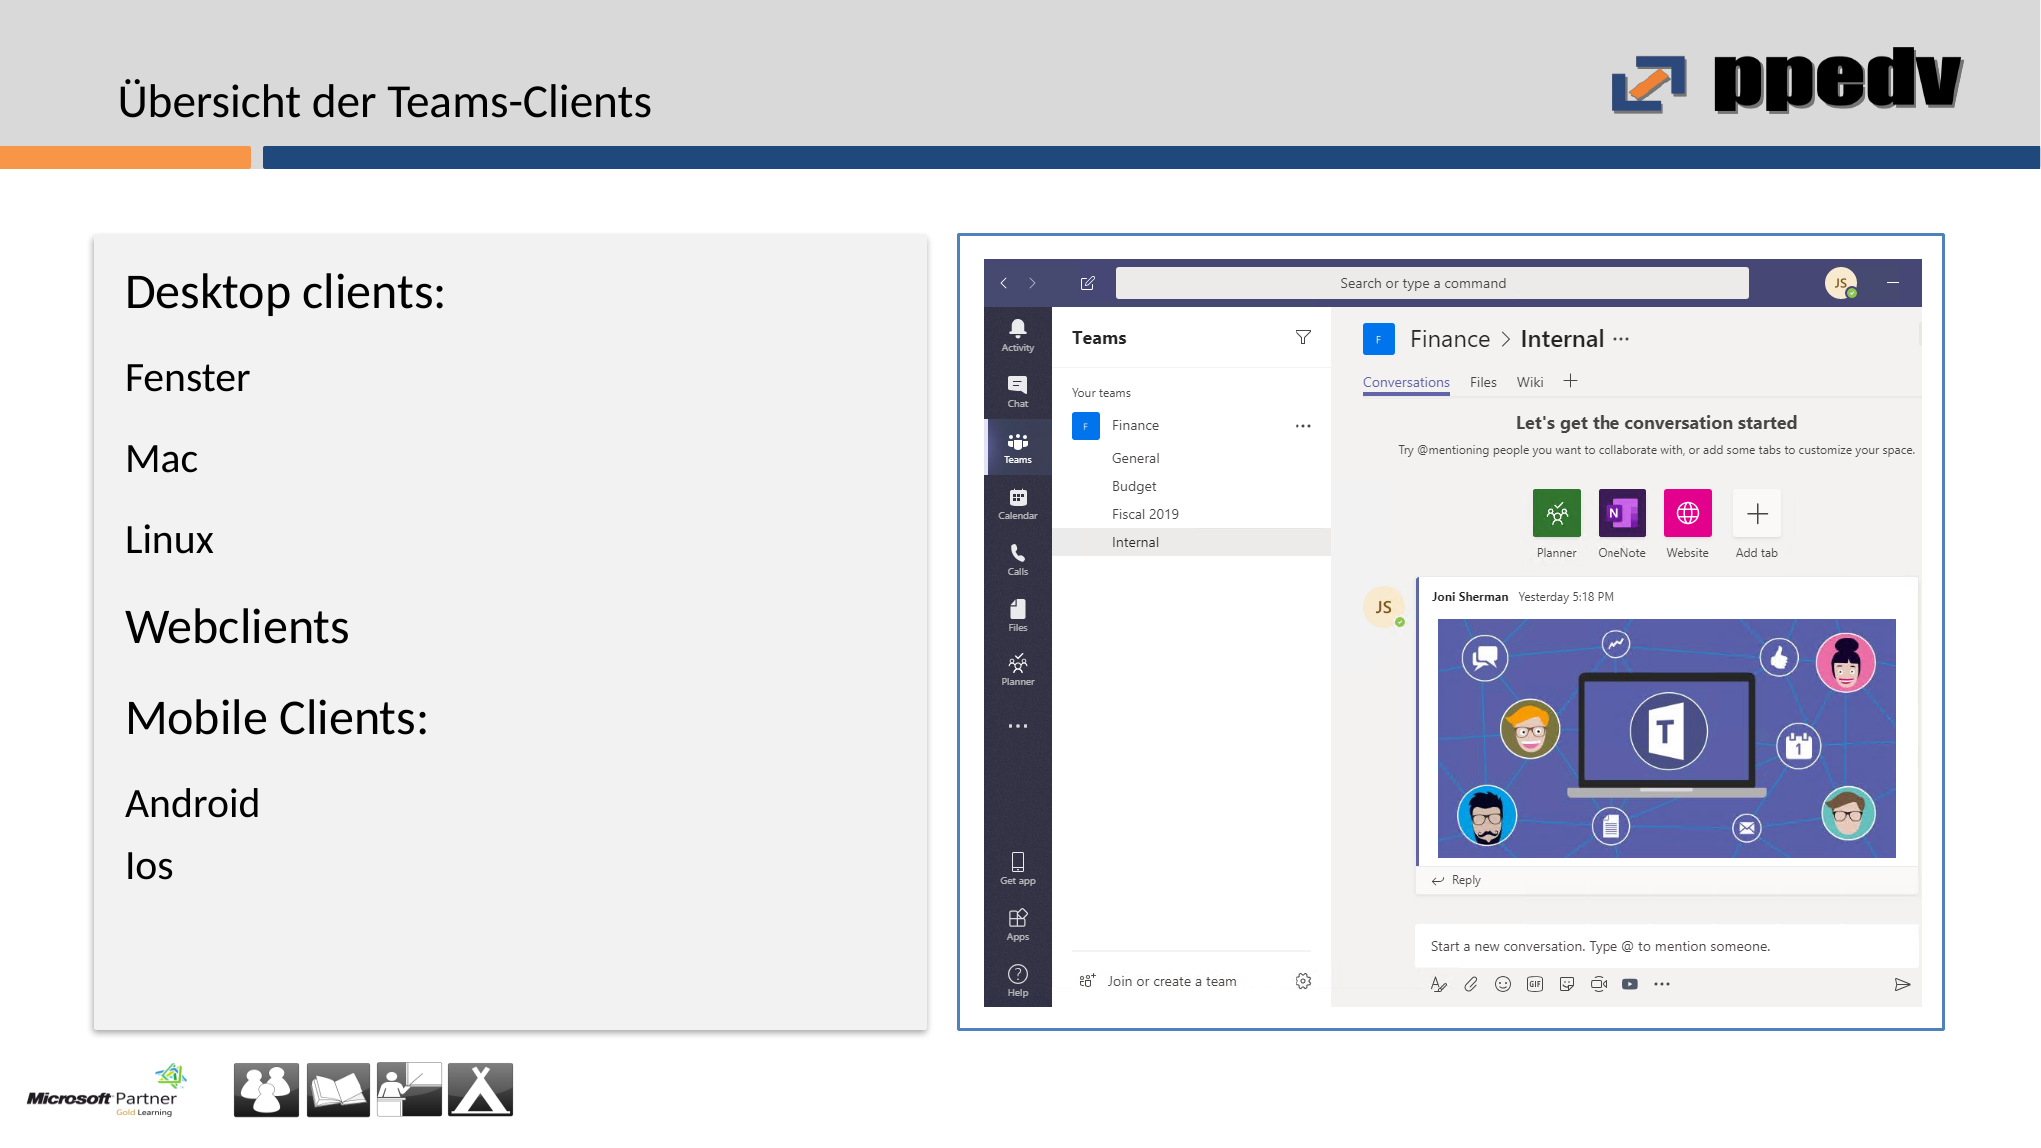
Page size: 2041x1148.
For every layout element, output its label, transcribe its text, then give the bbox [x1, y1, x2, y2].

picture [7, 1043, 538, 1140]
title Übersicht der Teams-Clients [102, 62, 1947, 135]
picture [959, 235, 1943, 1029]
text_box Desktop clients: Fenster Mac Linux Webclients Mobile Clients: Android Ios [94, 235, 927, 1029]
picture [1598, 41, 1992, 125]
